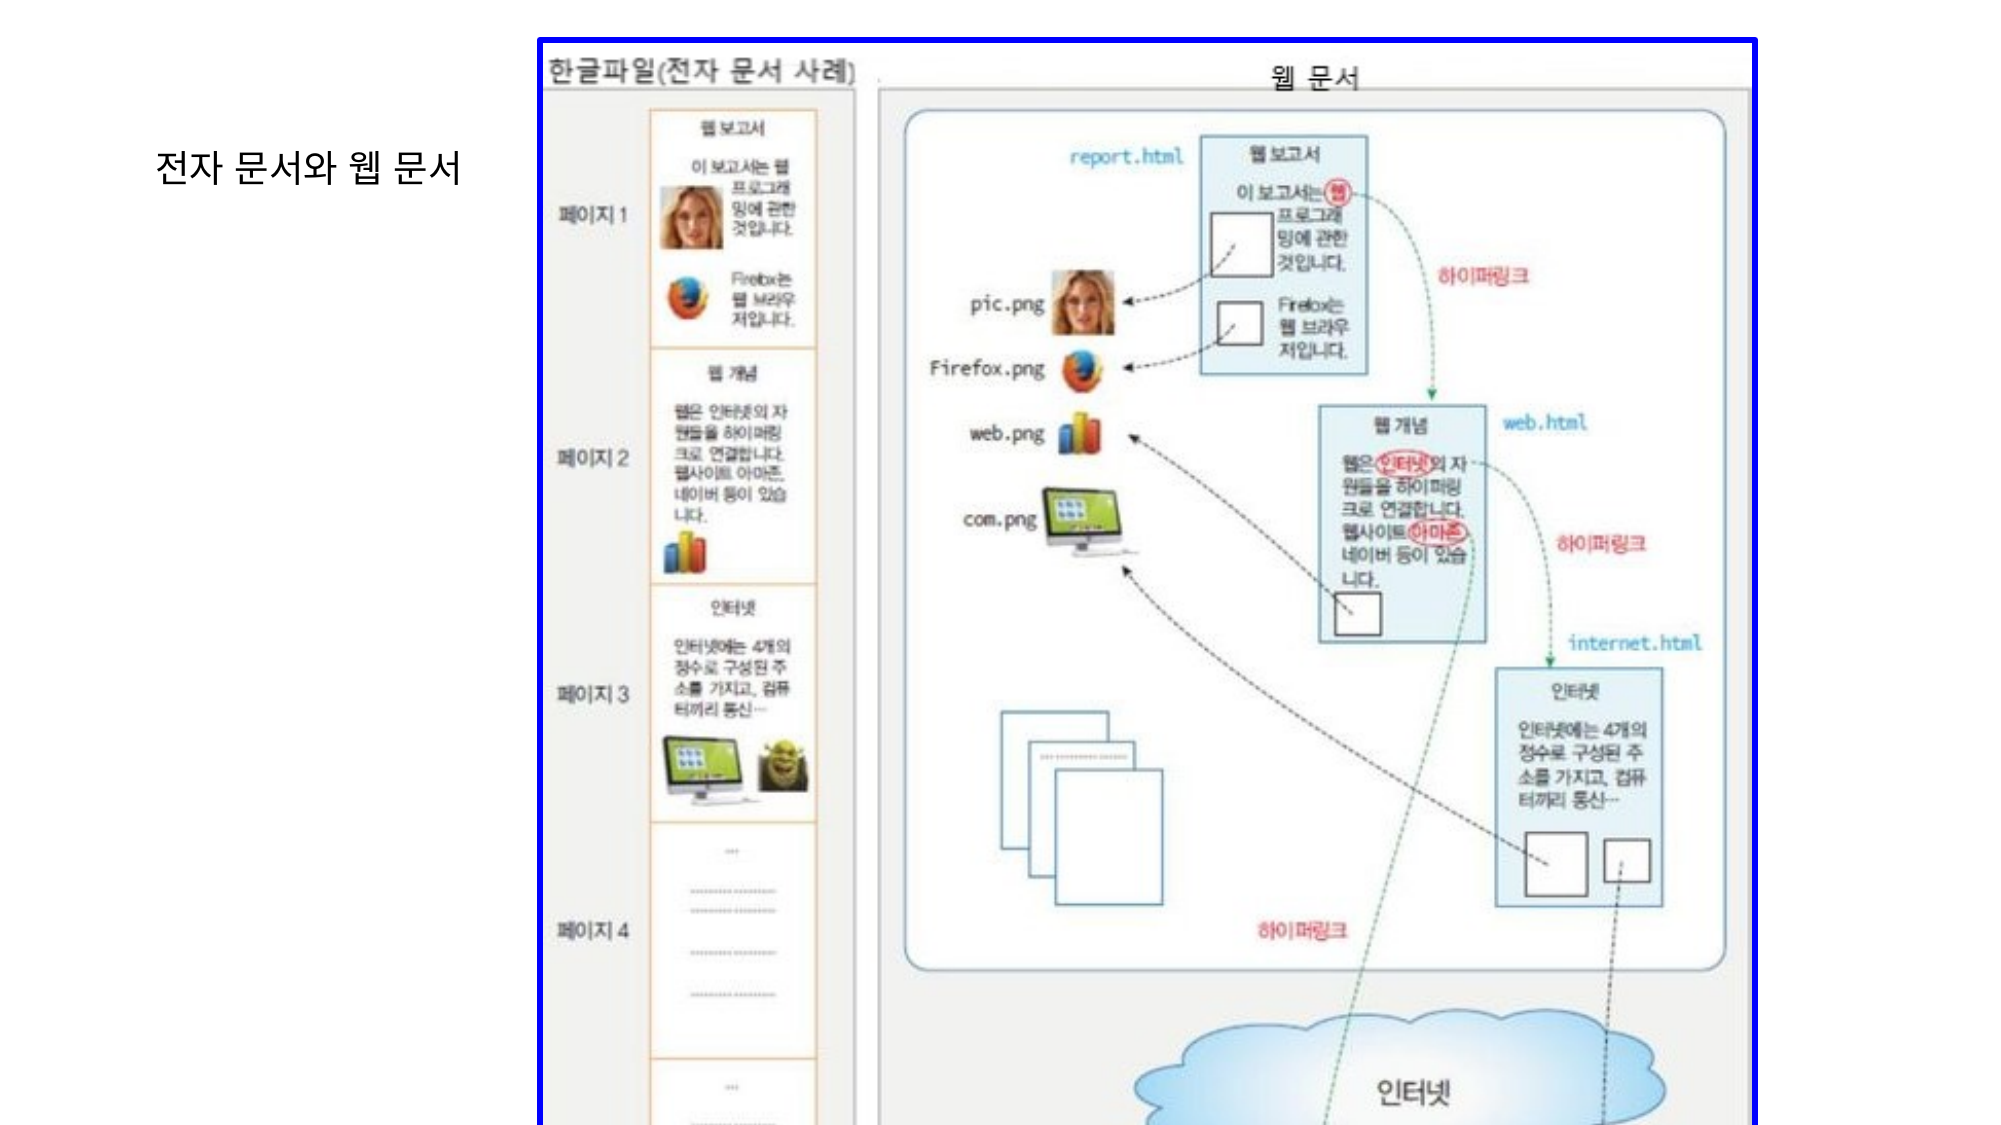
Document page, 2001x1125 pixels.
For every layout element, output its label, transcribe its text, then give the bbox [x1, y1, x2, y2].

picture [542, 42, 1752, 1125]
text_box 전자 문서와 웹 문서 [140, 138, 478, 198]
